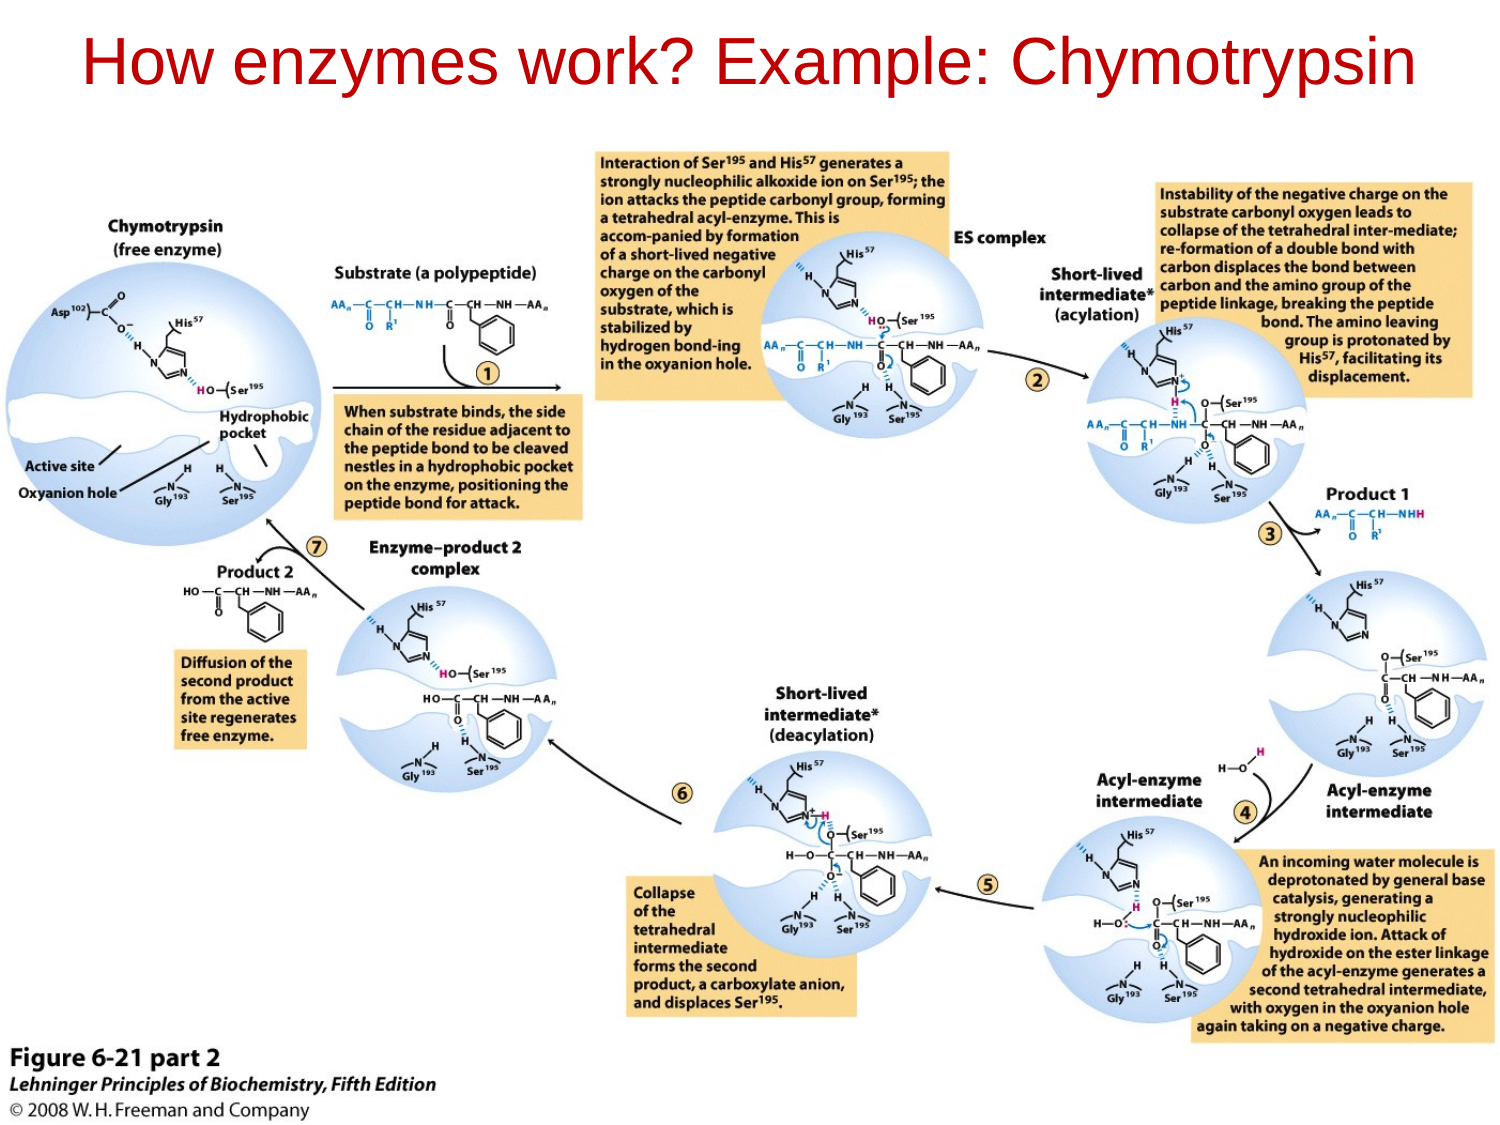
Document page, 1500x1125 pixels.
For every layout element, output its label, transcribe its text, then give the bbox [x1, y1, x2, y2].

picture [0, 146, 1500, 1125]
text_box How enzymes work? Example: Chymotrypsin [31, 0, 1469, 117]
